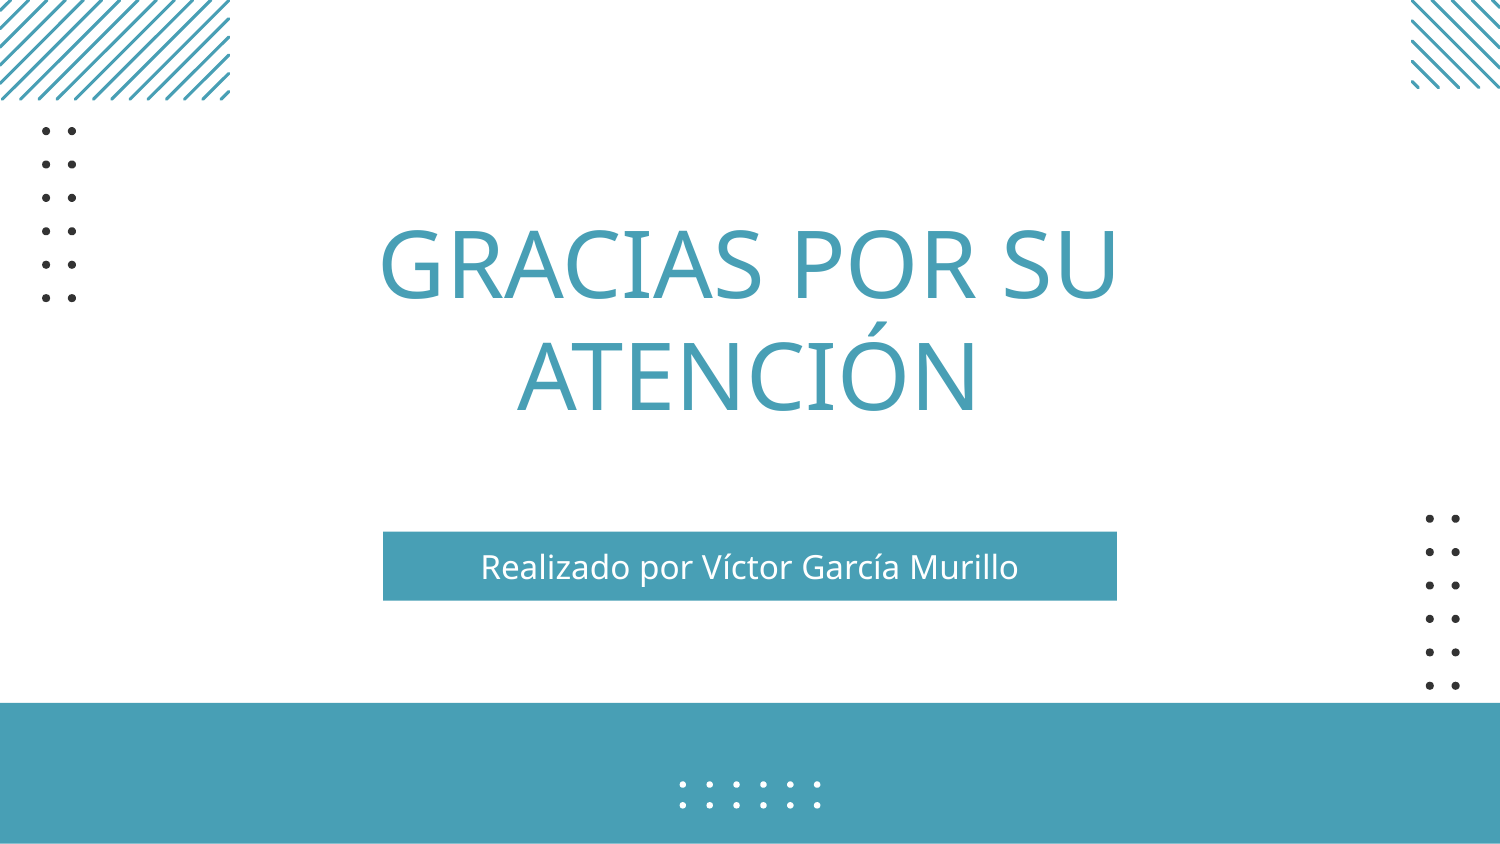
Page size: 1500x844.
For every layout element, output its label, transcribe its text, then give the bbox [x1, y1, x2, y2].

title GRACIAS POR SU ATENCIÓN [213, 212, 1287, 422]
subtitle Realizado por Víctor García Murillo [383, 531, 1117, 601]
